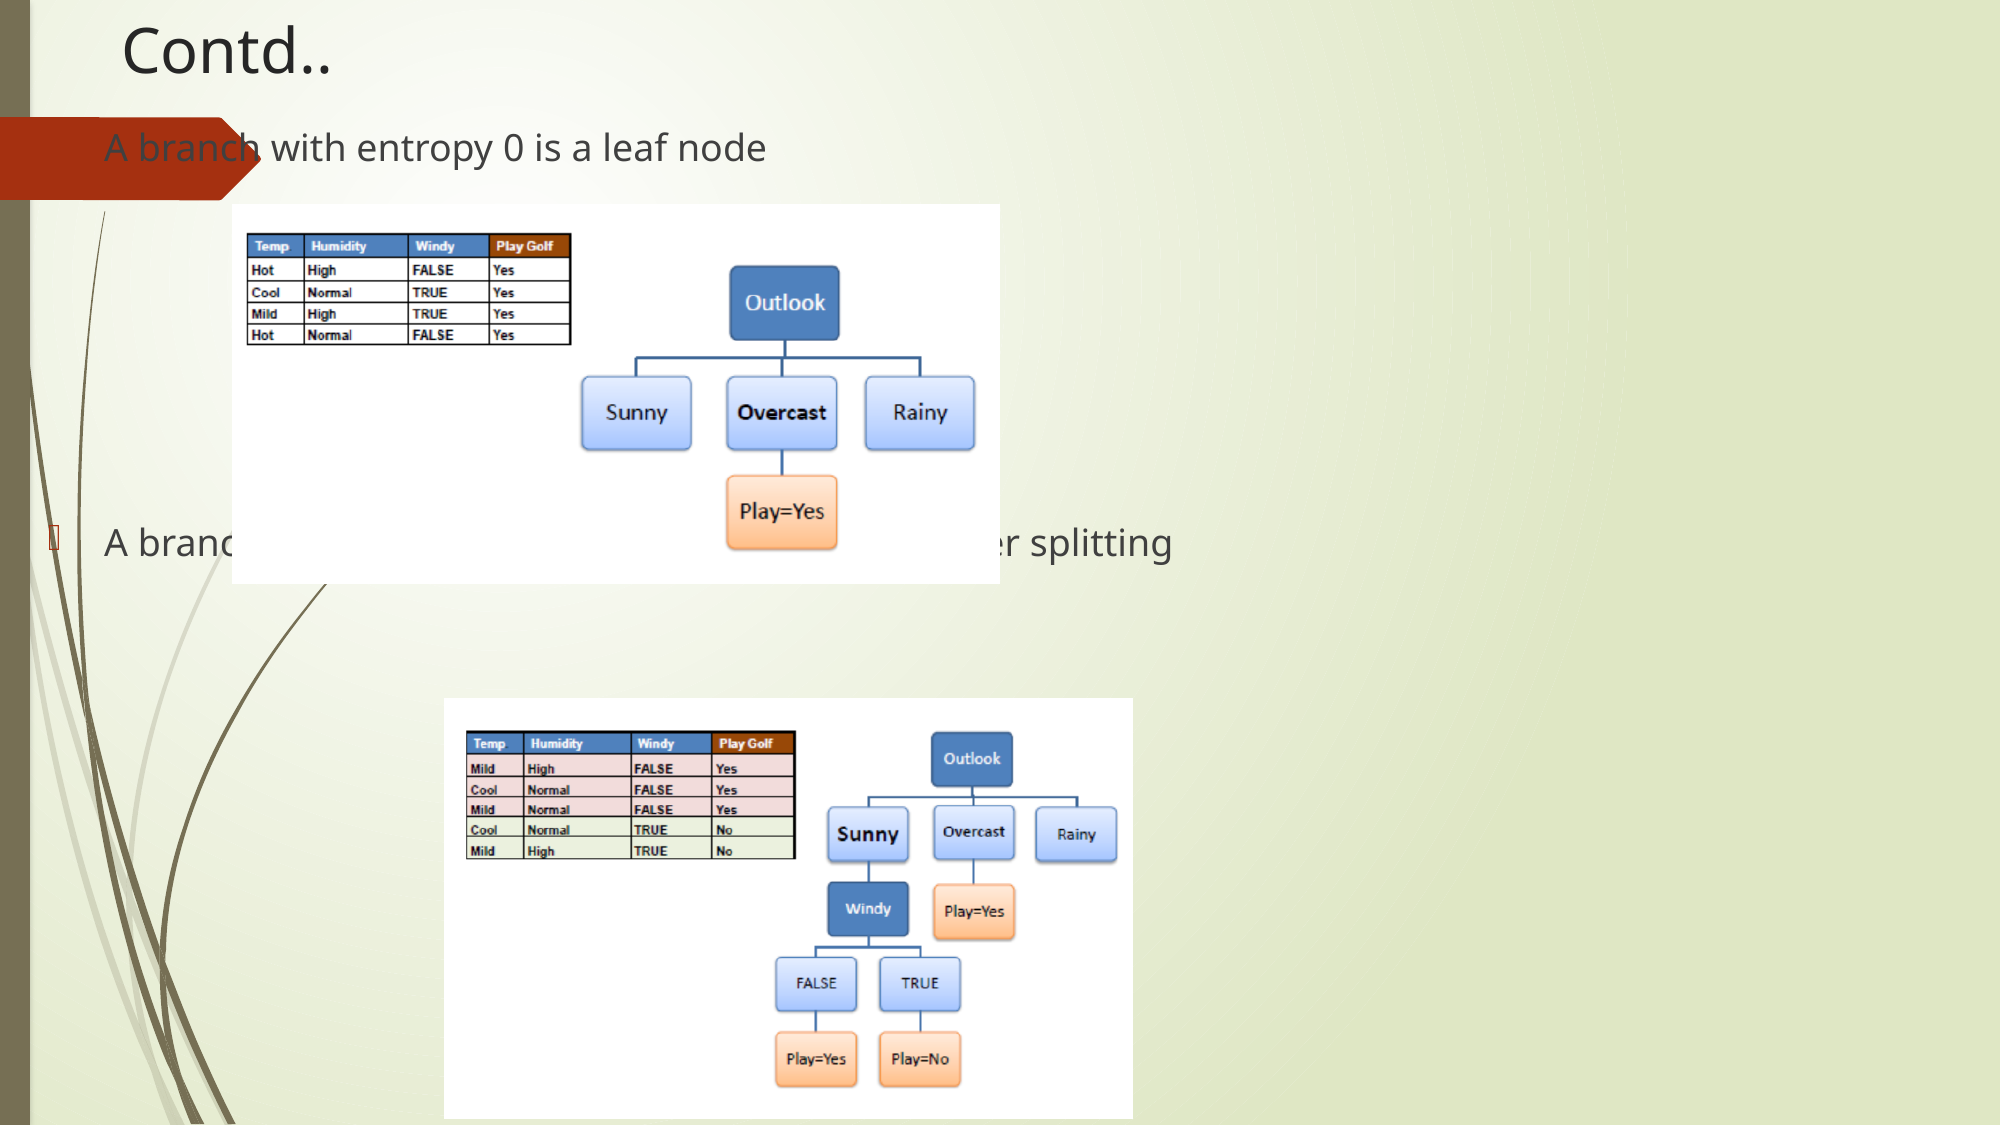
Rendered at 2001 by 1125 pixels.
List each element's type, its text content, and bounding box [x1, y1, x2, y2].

list A branch with entropy 0 is a leaf node A branch with entropy more than 0 will need further splitting [32, 116, 1979, 1102]
picture [443, 698, 1134, 1119]
picture [232, 204, 1001, 584]
title Contd.. [106, 3, 1832, 94]
